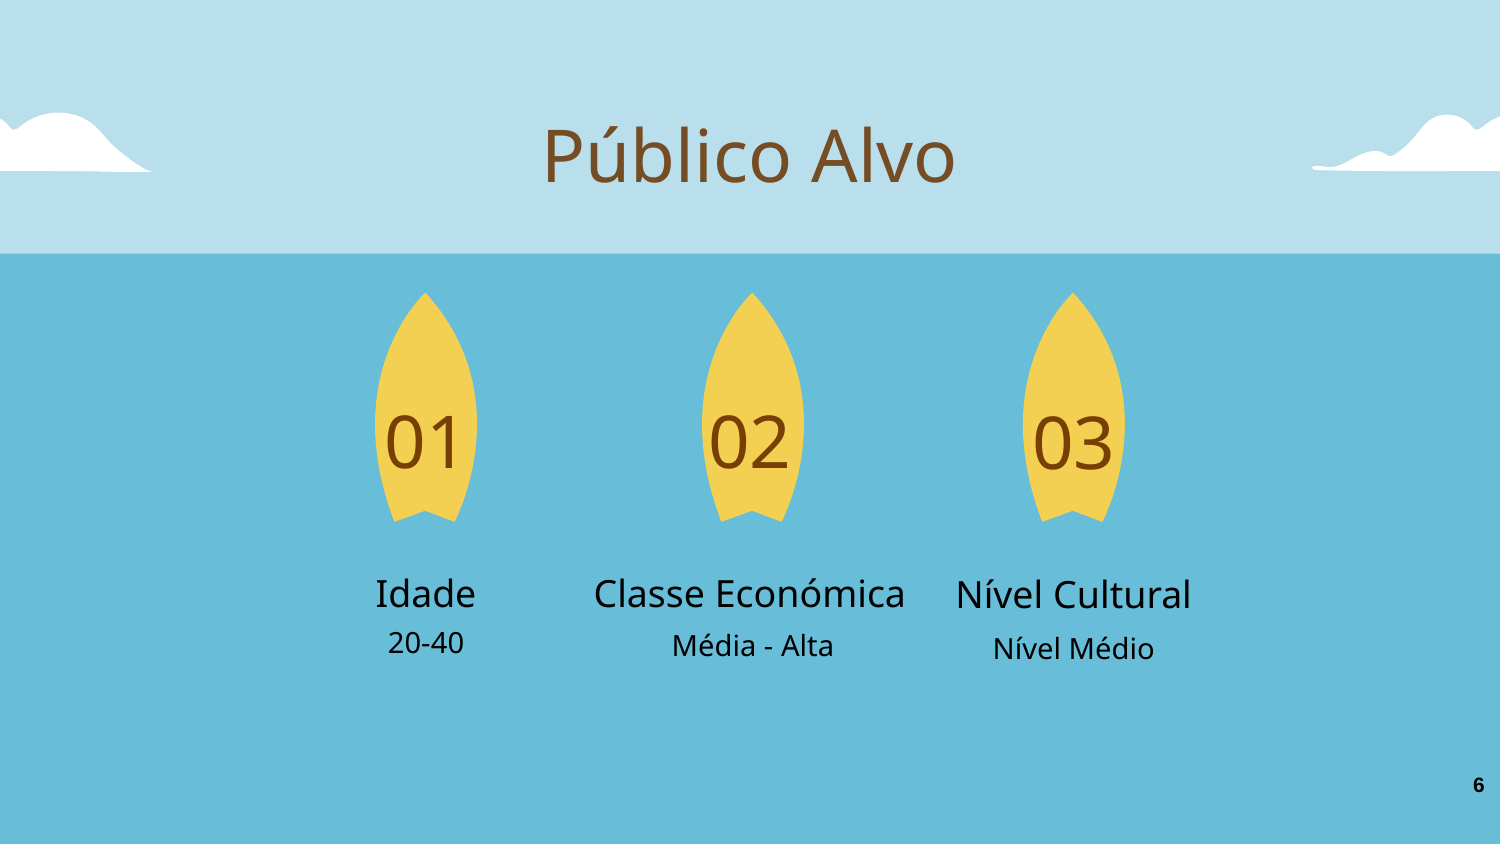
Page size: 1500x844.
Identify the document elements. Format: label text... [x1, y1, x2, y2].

subtitle Média - Alta [578, 611, 899, 744]
title Público Alvo [116, 116, 1384, 190]
title 02 [705, 401, 795, 478]
title Idade [251, 556, 575, 609]
text_box 6 [1458, 764, 1500, 805]
text_box [375, 292, 477, 522]
text_box [1029, 479, 1118, 522]
text_box [702, 292, 804, 522]
title Nível Cultural [899, 557, 1249, 615]
title 03 [1028, 402, 1119, 479]
title 01 [381, 401, 472, 478]
subtitle Nível Médio [899, 615, 1249, 748]
subtitle 20-40 [251, 609, 578, 742]
title Classe Económica [575, 556, 925, 631]
text_box [1022, 292, 1125, 475]
